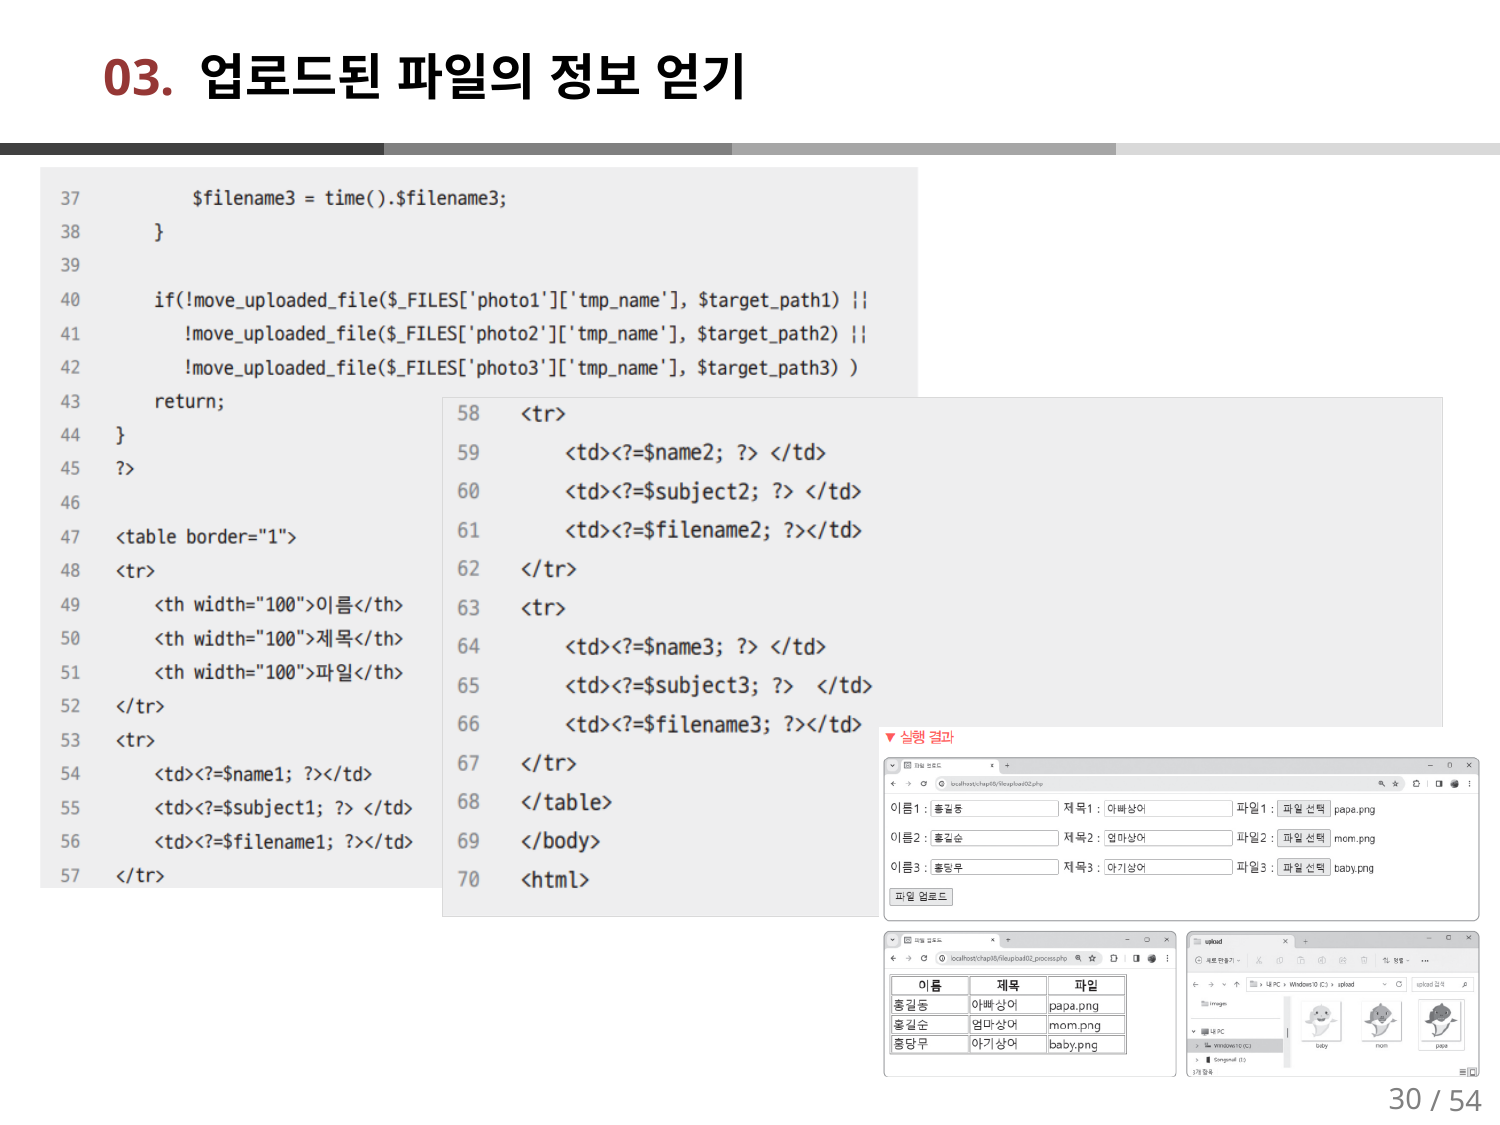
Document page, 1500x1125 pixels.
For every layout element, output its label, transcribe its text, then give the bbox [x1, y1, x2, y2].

picture [37, 166, 1483, 1077]
title 03. 업로드된 파일의 정보 얻기 [88, 30, 1211, 121]
